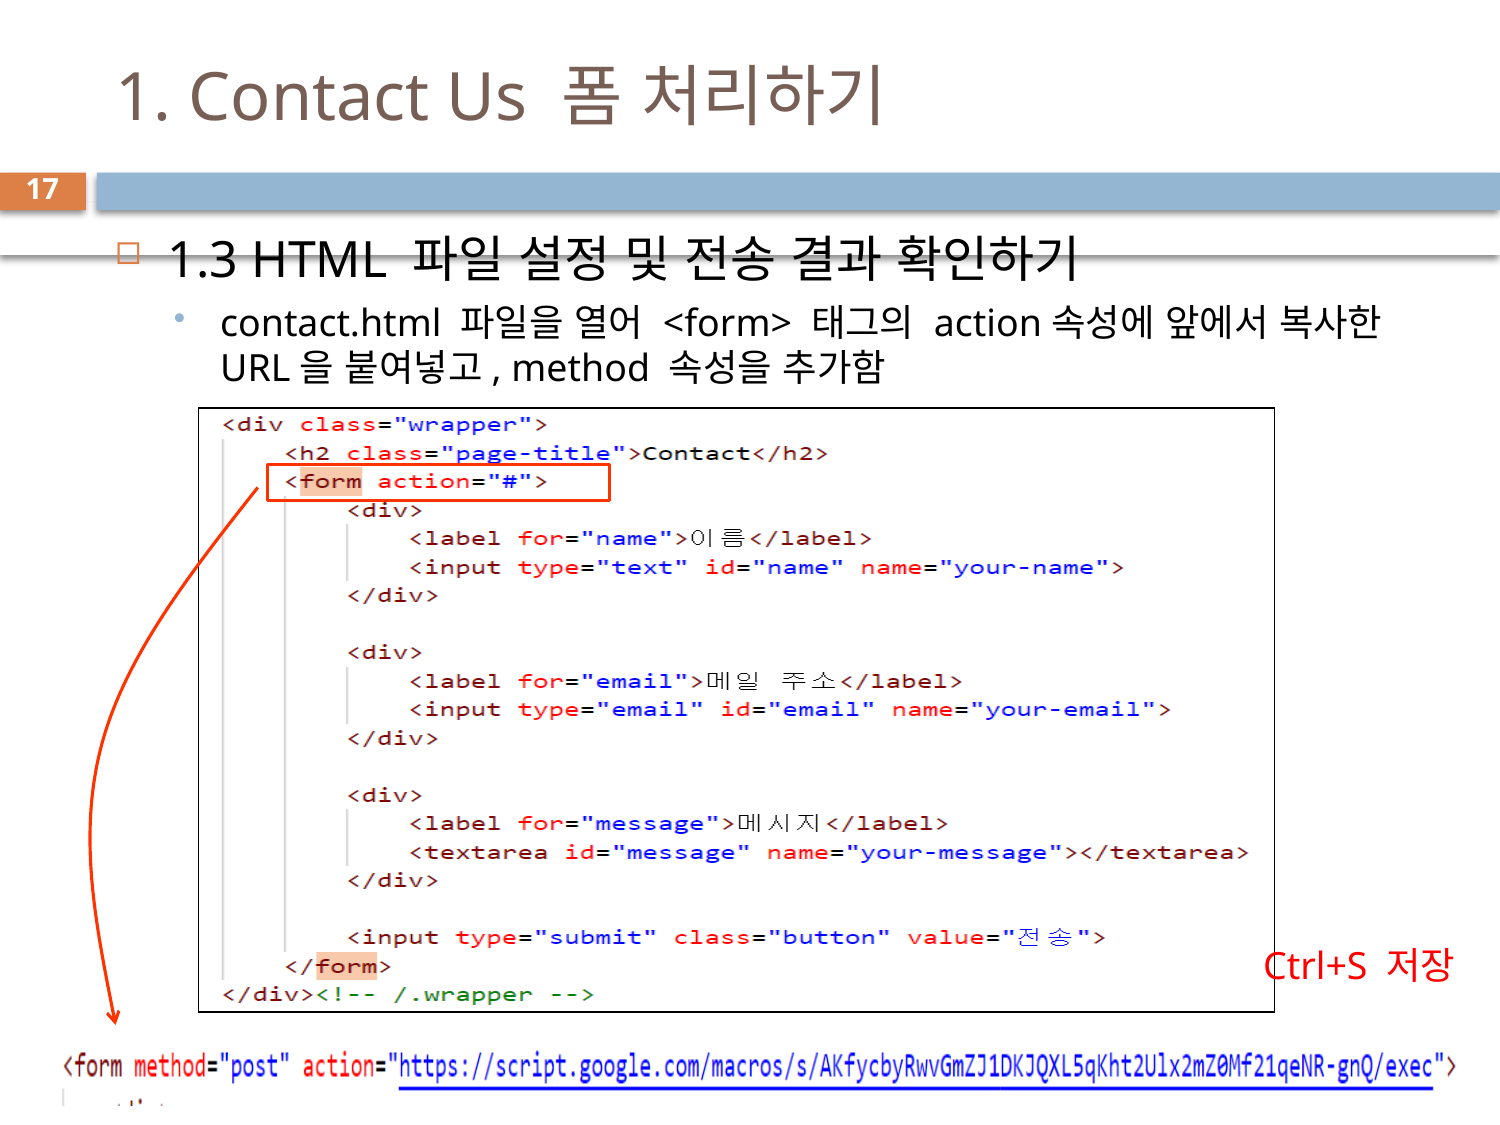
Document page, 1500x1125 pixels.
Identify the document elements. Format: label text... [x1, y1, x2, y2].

text_box [88, 570, 192, 1025]
text_box Ctrl+S 저장 [1280, 934, 1471, 995]
picture [52, 1034, 1477, 1107]
list 1.3 HTML 파일 설정 및 전송 결과 확인하기 contact.html 파일을 열어 <form> 태그의 action속성에 앞에서 복사한 URL을 붙여넣고, method 속성을 추가함 [100, 219, 1438, 934]
picture [198, 408, 1275, 1012]
slide_number 17 [0, 170, 87, 211]
list 1.3 HTML 파일 설정 및 전송 결과 확인하기 contact.html 파일을 열어 <form> 태그의 action속성에 앞에서 복사한 URL을 붙여넣고, method 속성을 추가함 [100, 740, 1438, 1033]
title 1. Contact Us 폼 처리하기 [100, 37, 1438, 149]
